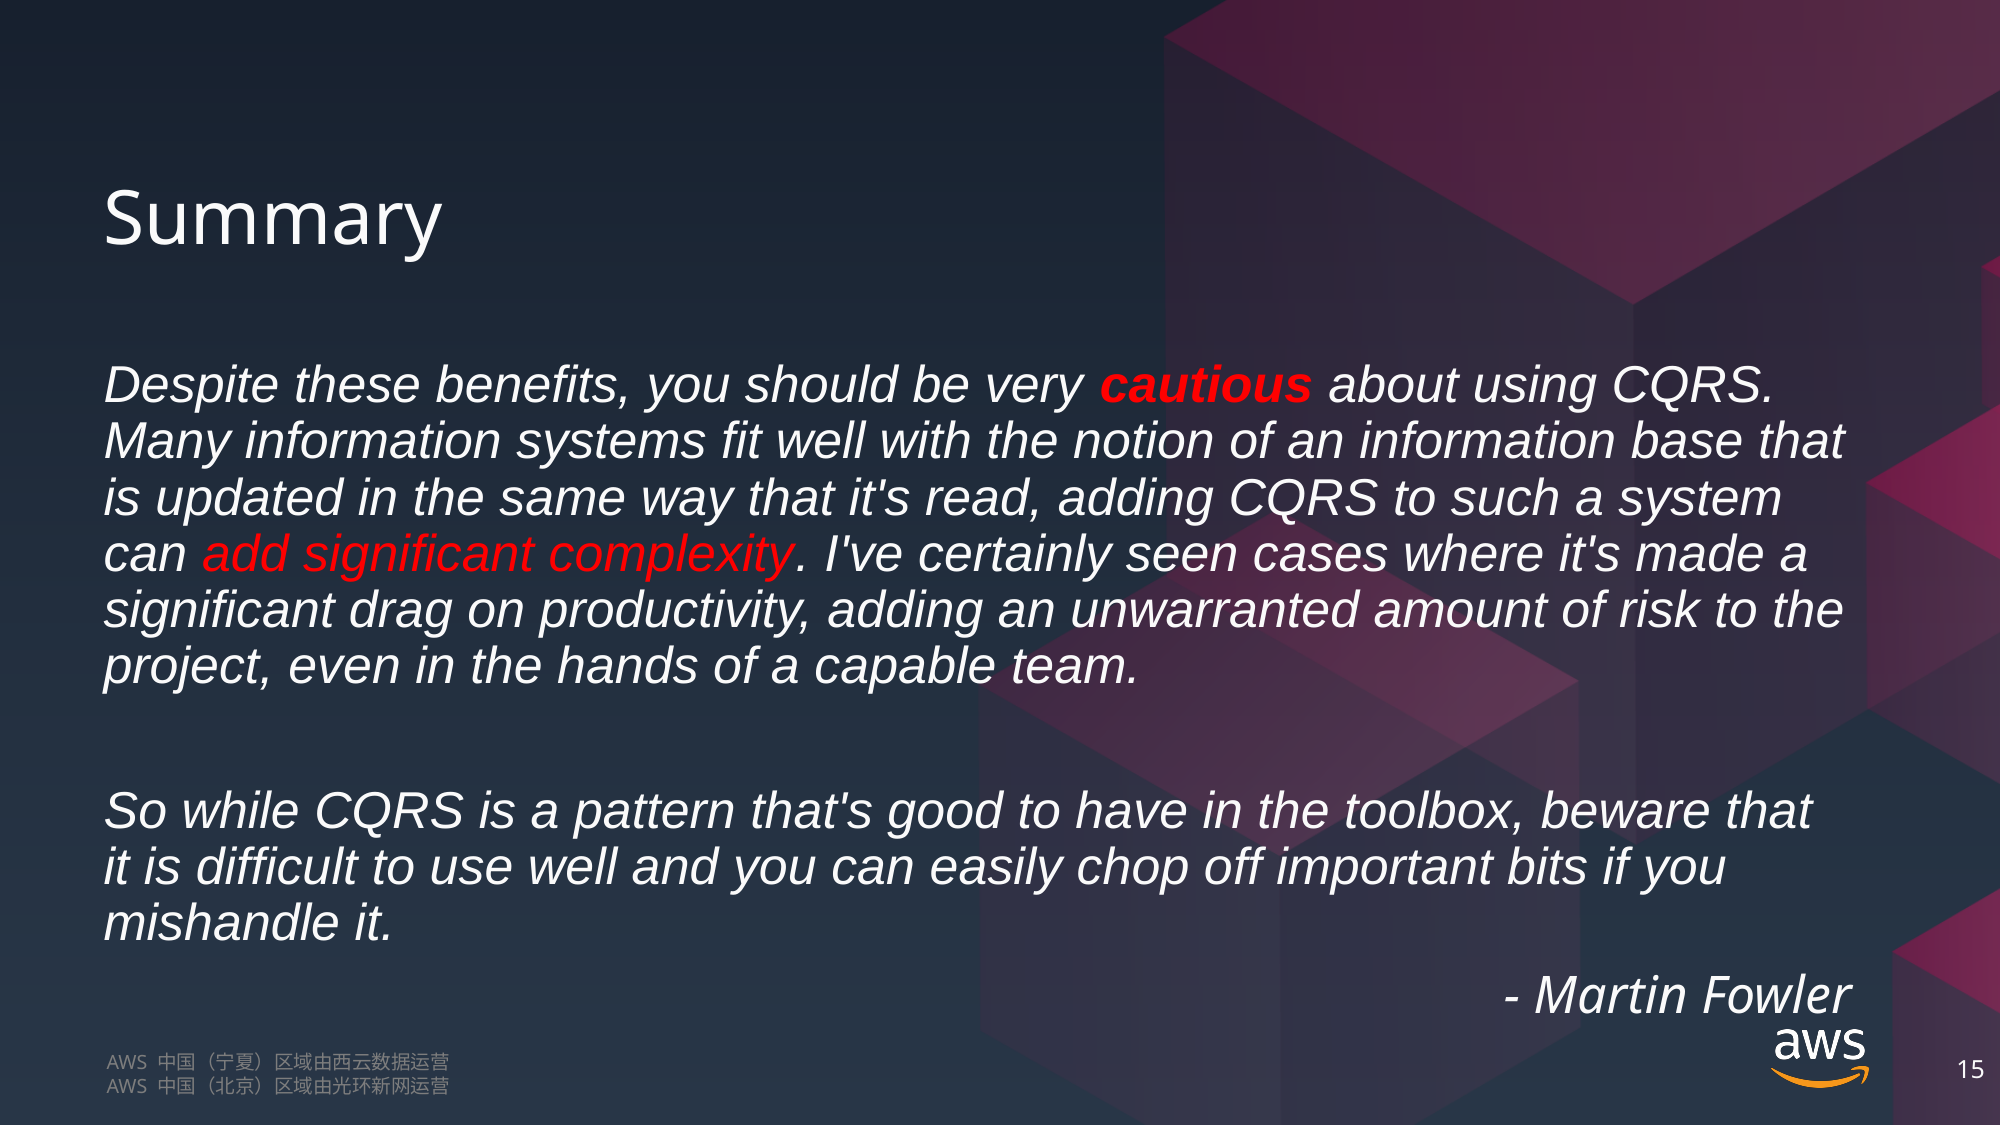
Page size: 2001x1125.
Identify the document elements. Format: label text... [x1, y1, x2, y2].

slide_number 15 [1550, 1040, 2000, 1101]
list Despite these benefits, you should be very cautious about using CQRS. Many information systems fit well with the notion of an information base that is updated in the same way that it's read, adding CQRS to such a system can add significant complexity. I've certainly seen cases where it's made a significant drag on productivity, adding an unwarranted amount of risk to the project, even in the hands of a capable team. So while CQRS is a pattern that's good to have in the toolbox, beware that it is difficult to use well and you can easily chop off important bits if you mishandle it. - Martin Fowler [88, 350, 1868, 1041]
title Summary [88, 118, 1789, 322]
picture [0, 0, 2000, 1125]
